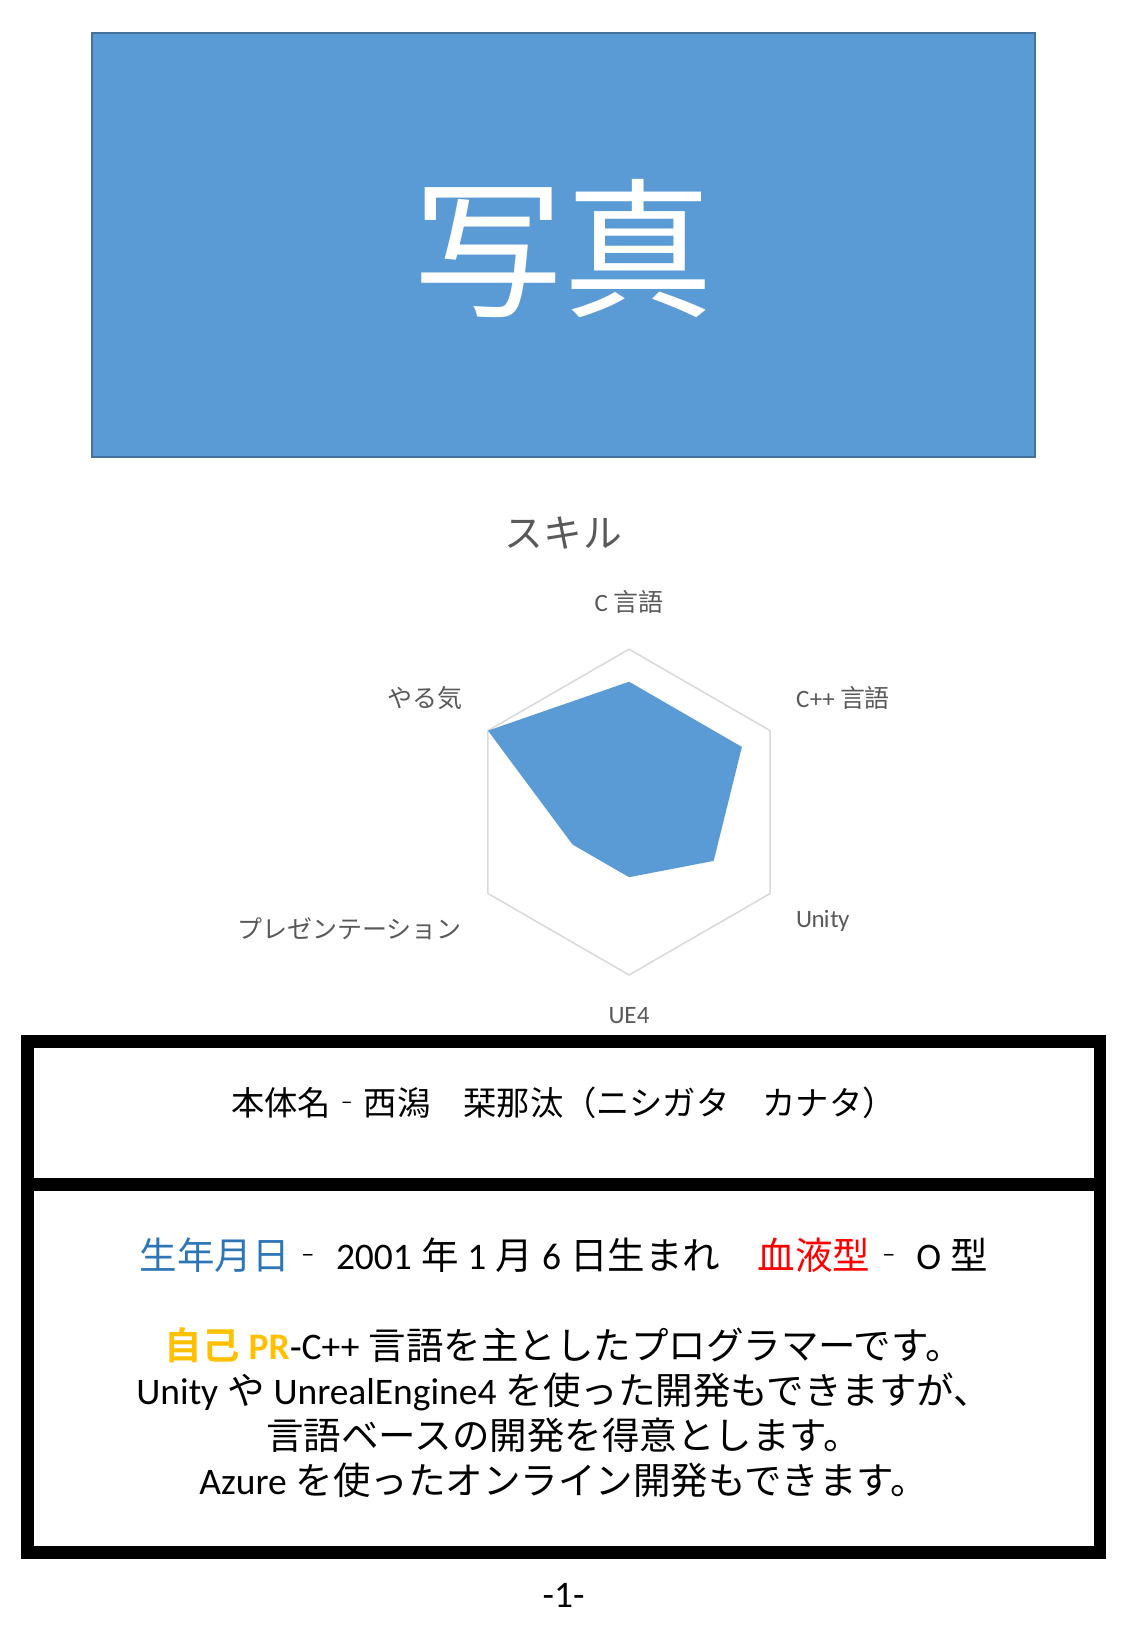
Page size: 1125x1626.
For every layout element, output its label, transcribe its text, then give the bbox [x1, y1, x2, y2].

text_box [26, 1042, 1101, 1186]
text_box 本体名‐西潟 栞那汰（ニシガタ カナタ） [92, 1074, 1036, 1130]
text_box -1- [460, 1563, 667, 1623]
text_box 写真 [91, 32, 1036, 458]
text_box [26, 1186, 1101, 1554]
chart [1, 471, 1125, 1042]
text_box 生年月日‐2001年1月6日生まれ 血液型‐O型 自己PR‐C++言語を主としたプログラマーです。 UnityやUnrealEngine4を使った開発もできますが、 言語ベースの開発を得意とします。 Azureを使ったオンライン開発もできます。 [92, 1224, 1036, 1510]
